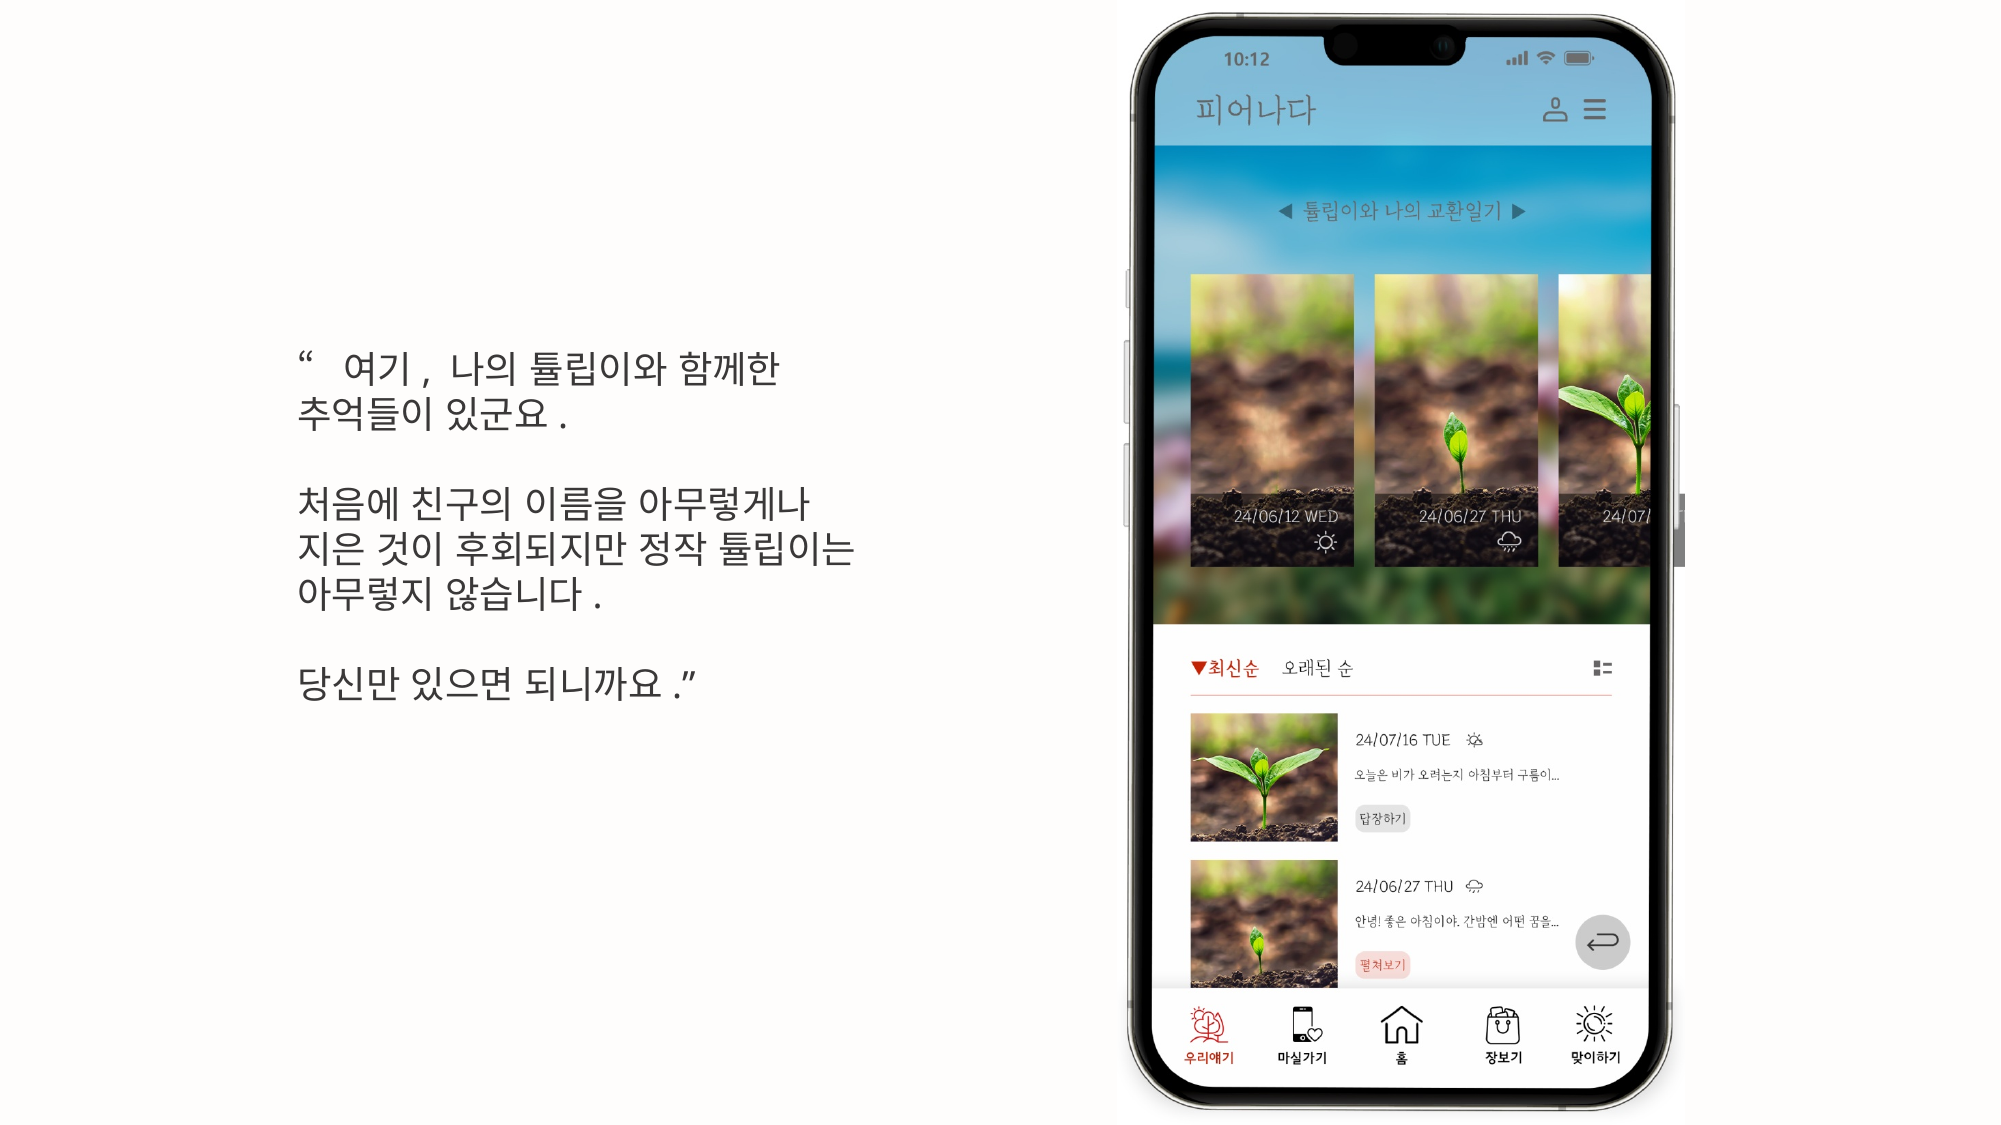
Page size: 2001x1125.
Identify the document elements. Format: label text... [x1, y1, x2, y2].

text_box “여기, 나의 튤립이와 함께한 추억들이 있군요. 처음에 친구의 이름을 아무렇게나 지은 것이 후회되지만 정작 튤립이는 아무렇지 않습니다. 당신만 있으면 되니까요.” [282, 339, 877, 714]
picture [1117, 0, 1685, 1125]
